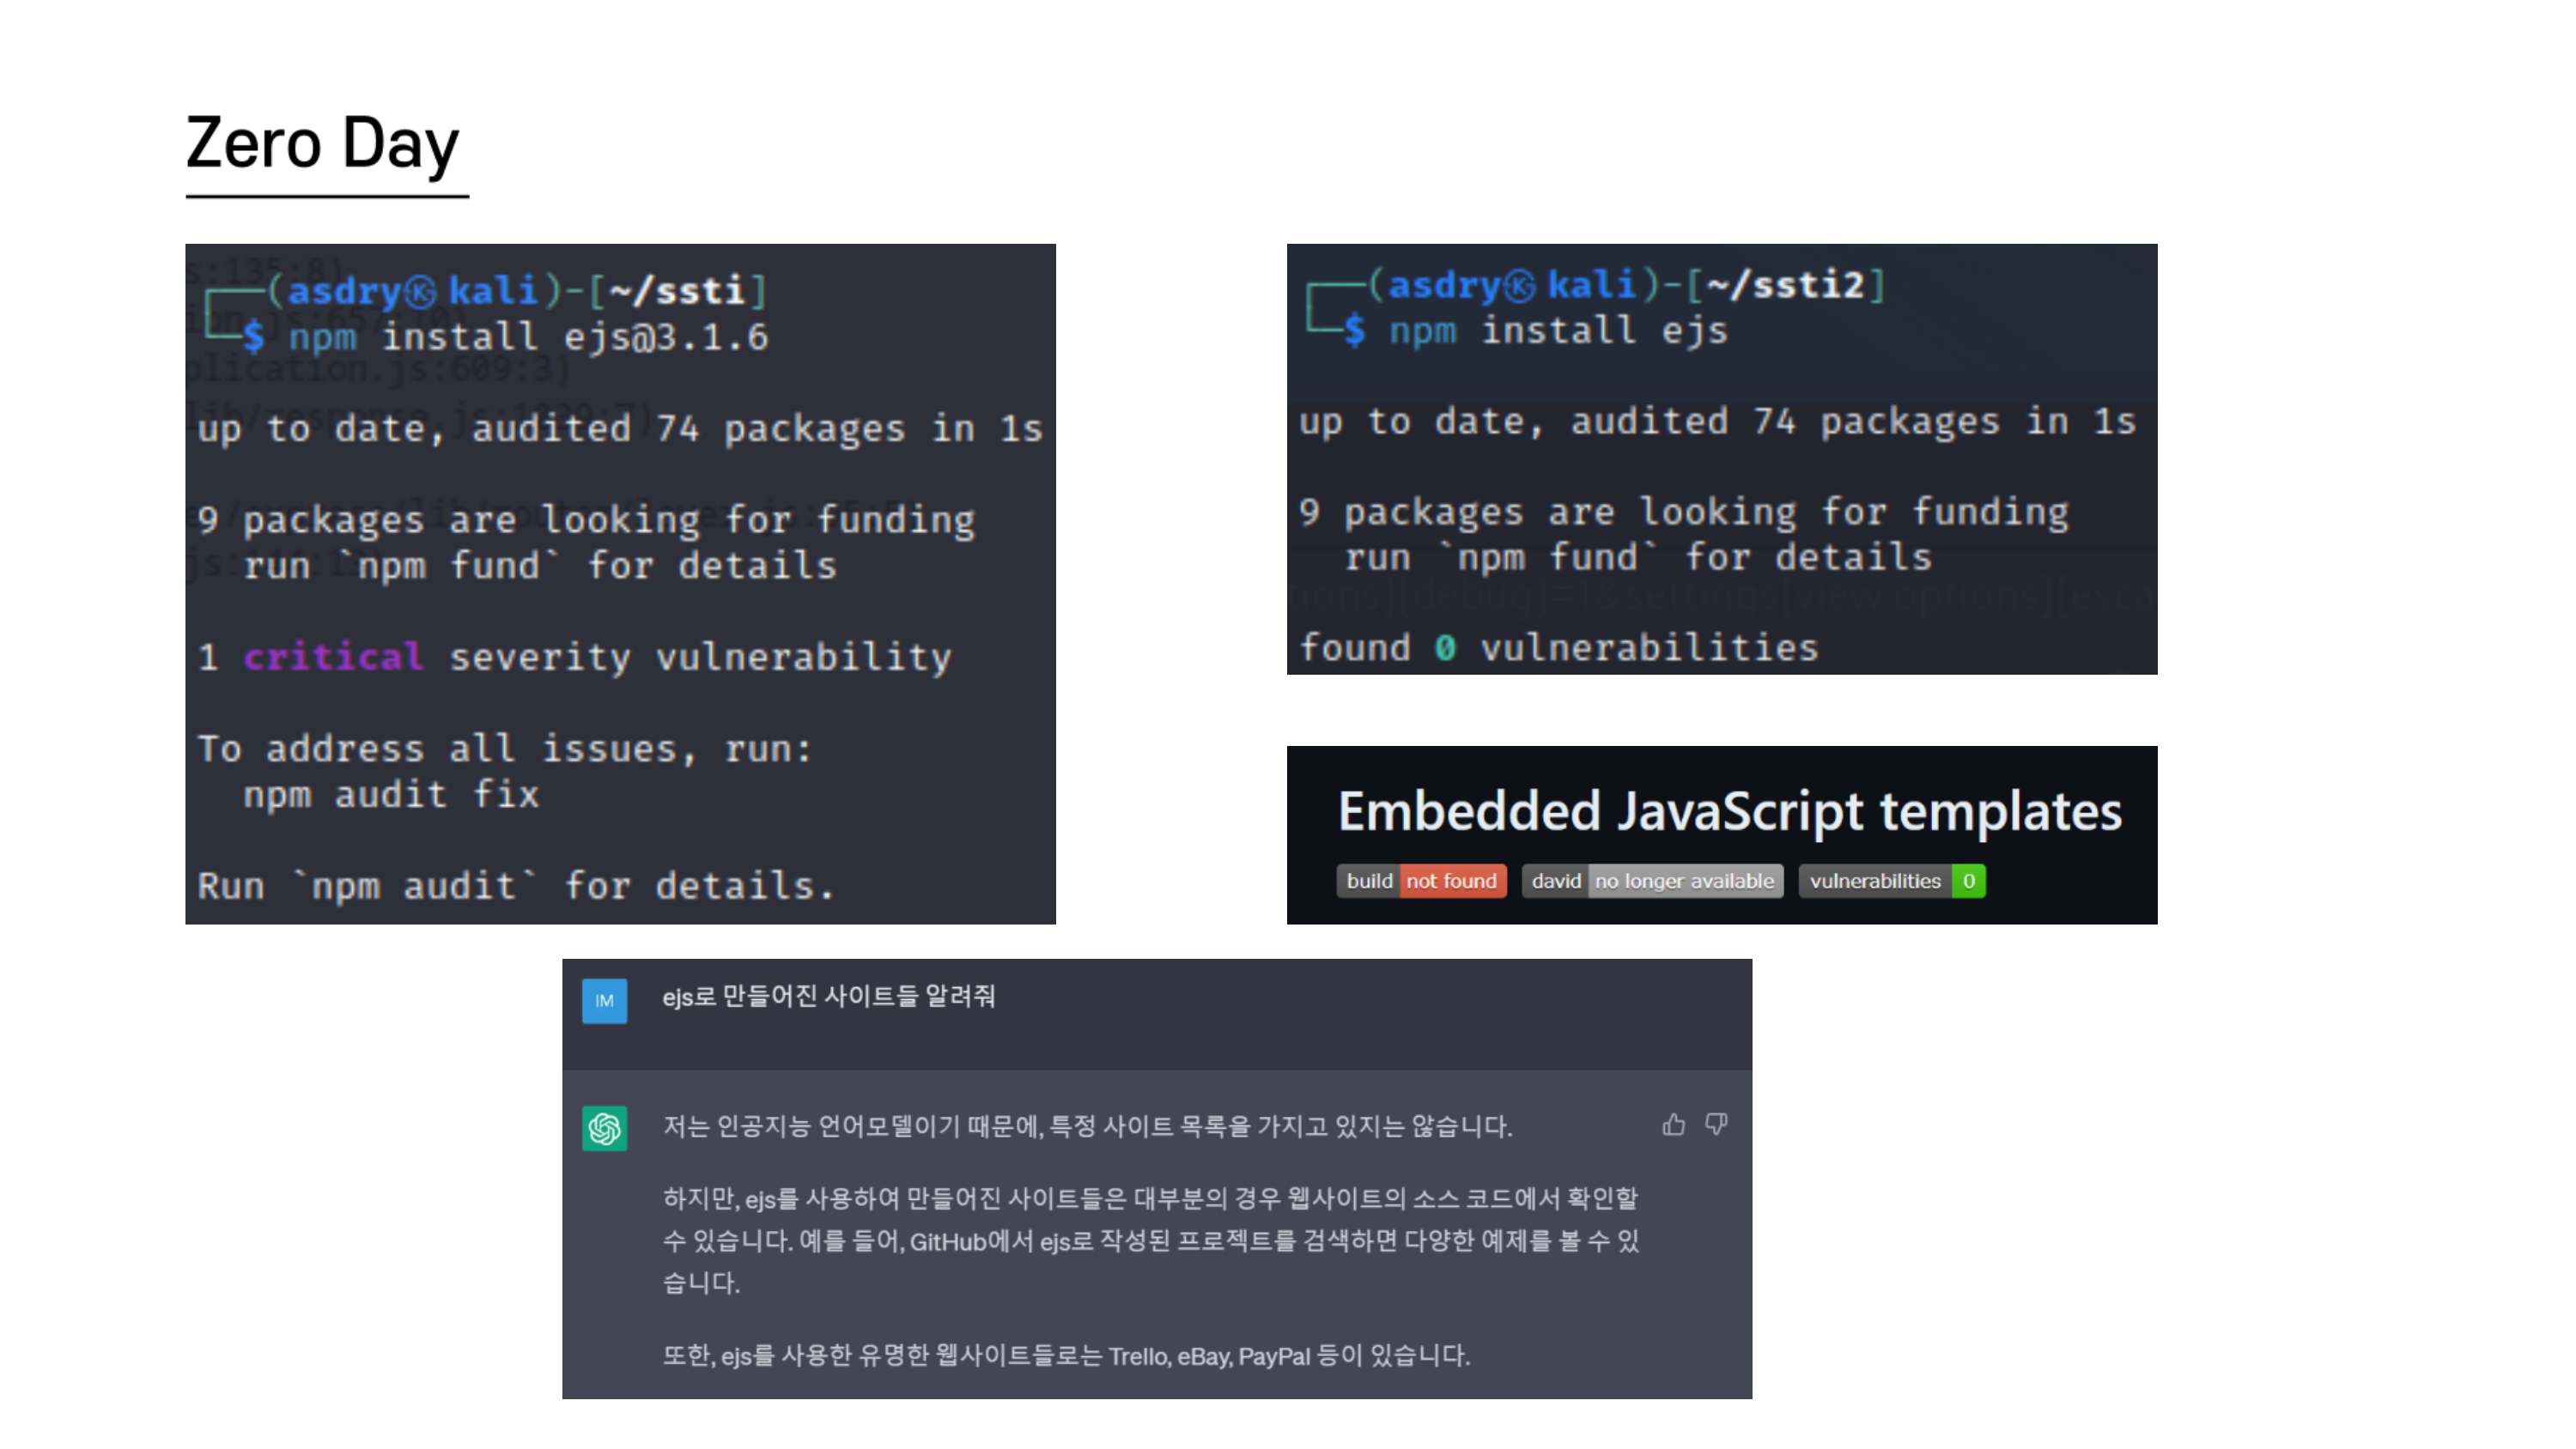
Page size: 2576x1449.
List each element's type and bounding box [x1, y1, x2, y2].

text_box [185, 190, 470, 204]
picture [176, 88, 497, 213]
text_box [1287, 746, 2158, 925]
text_box [562, 959, 1753, 1399]
text_box [185, 244, 1056, 925]
text_box [1287, 244, 2158, 675]
